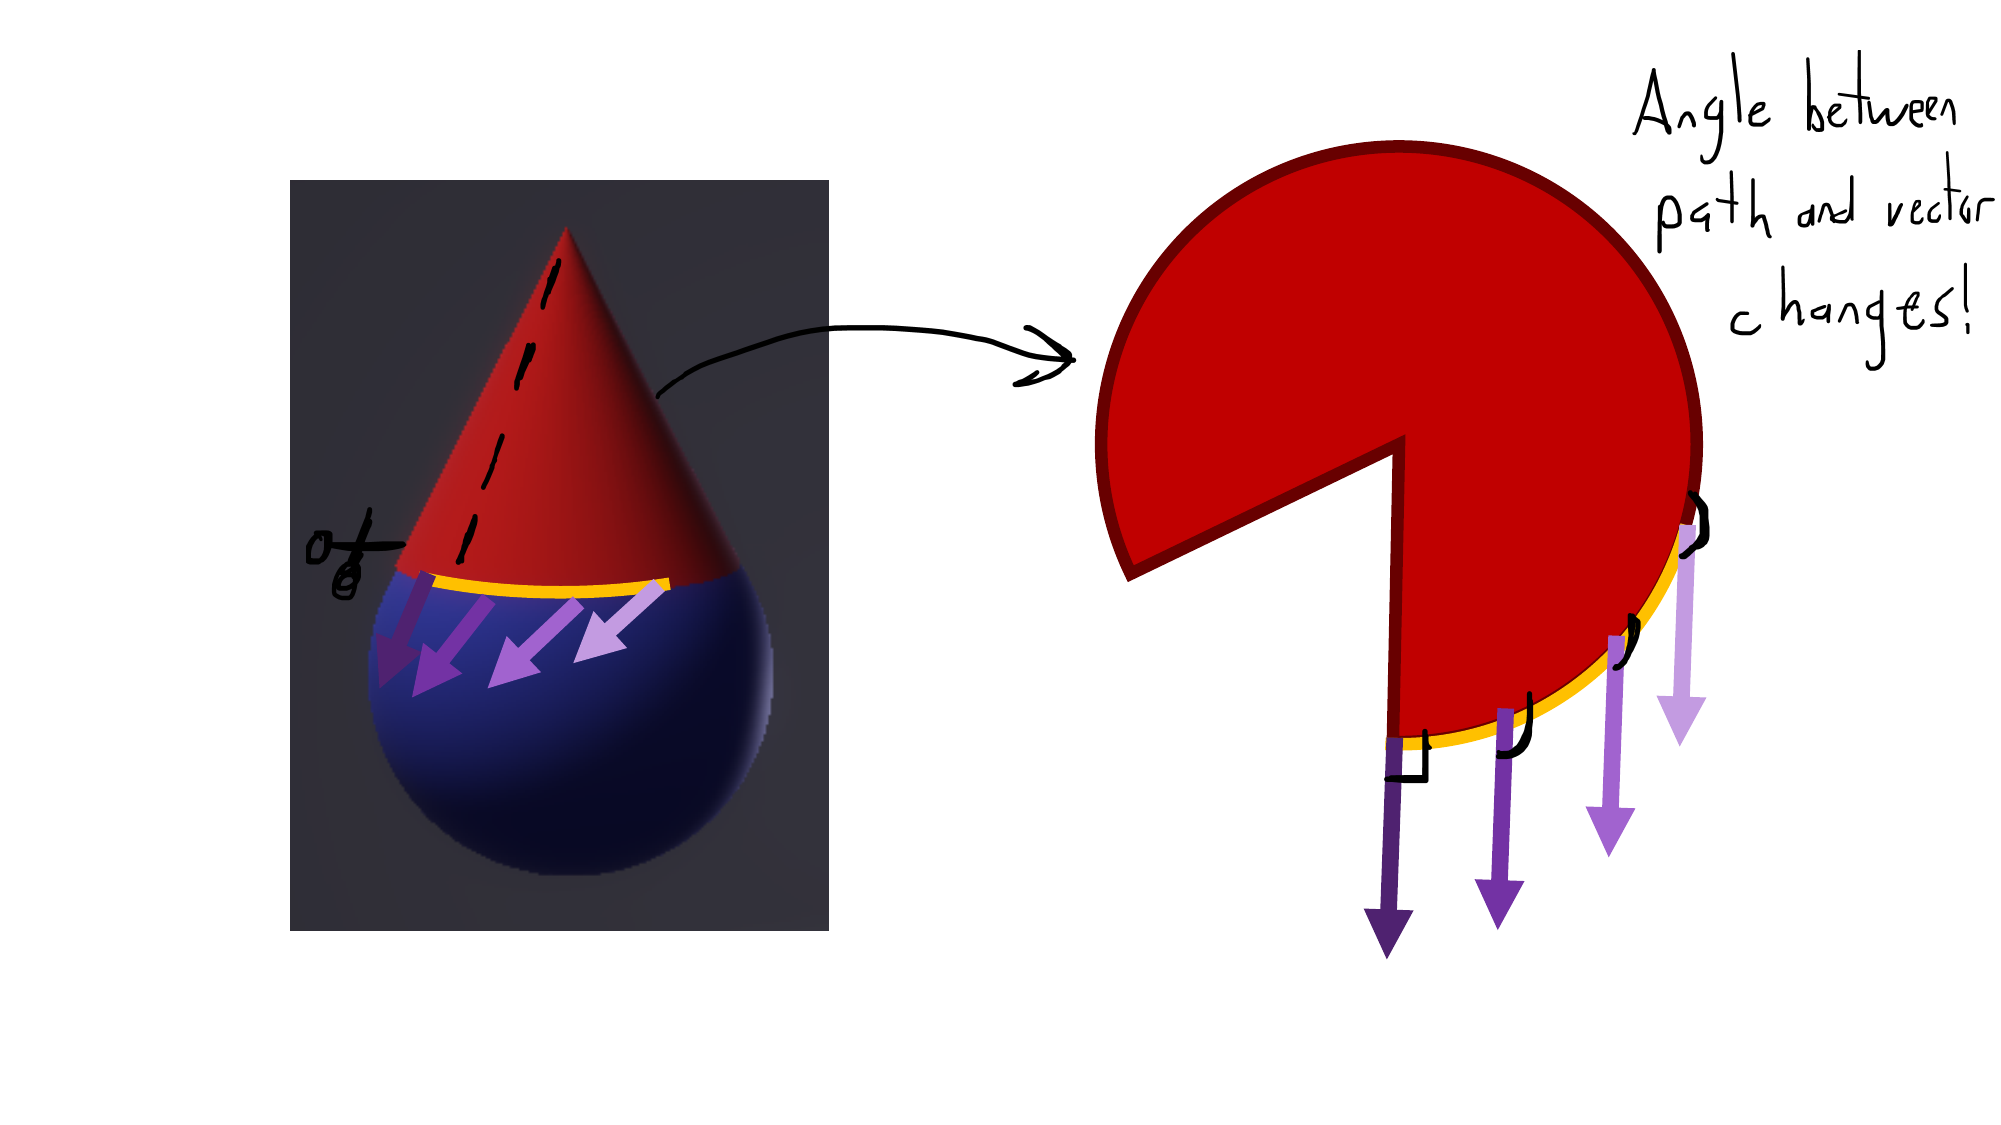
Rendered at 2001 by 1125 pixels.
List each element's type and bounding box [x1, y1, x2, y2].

text_box [379, 573, 670, 697]
text_box [1101, 146, 1698, 745]
picture [290, 50, 2000, 931]
text_box [1386, 524, 1688, 960]
